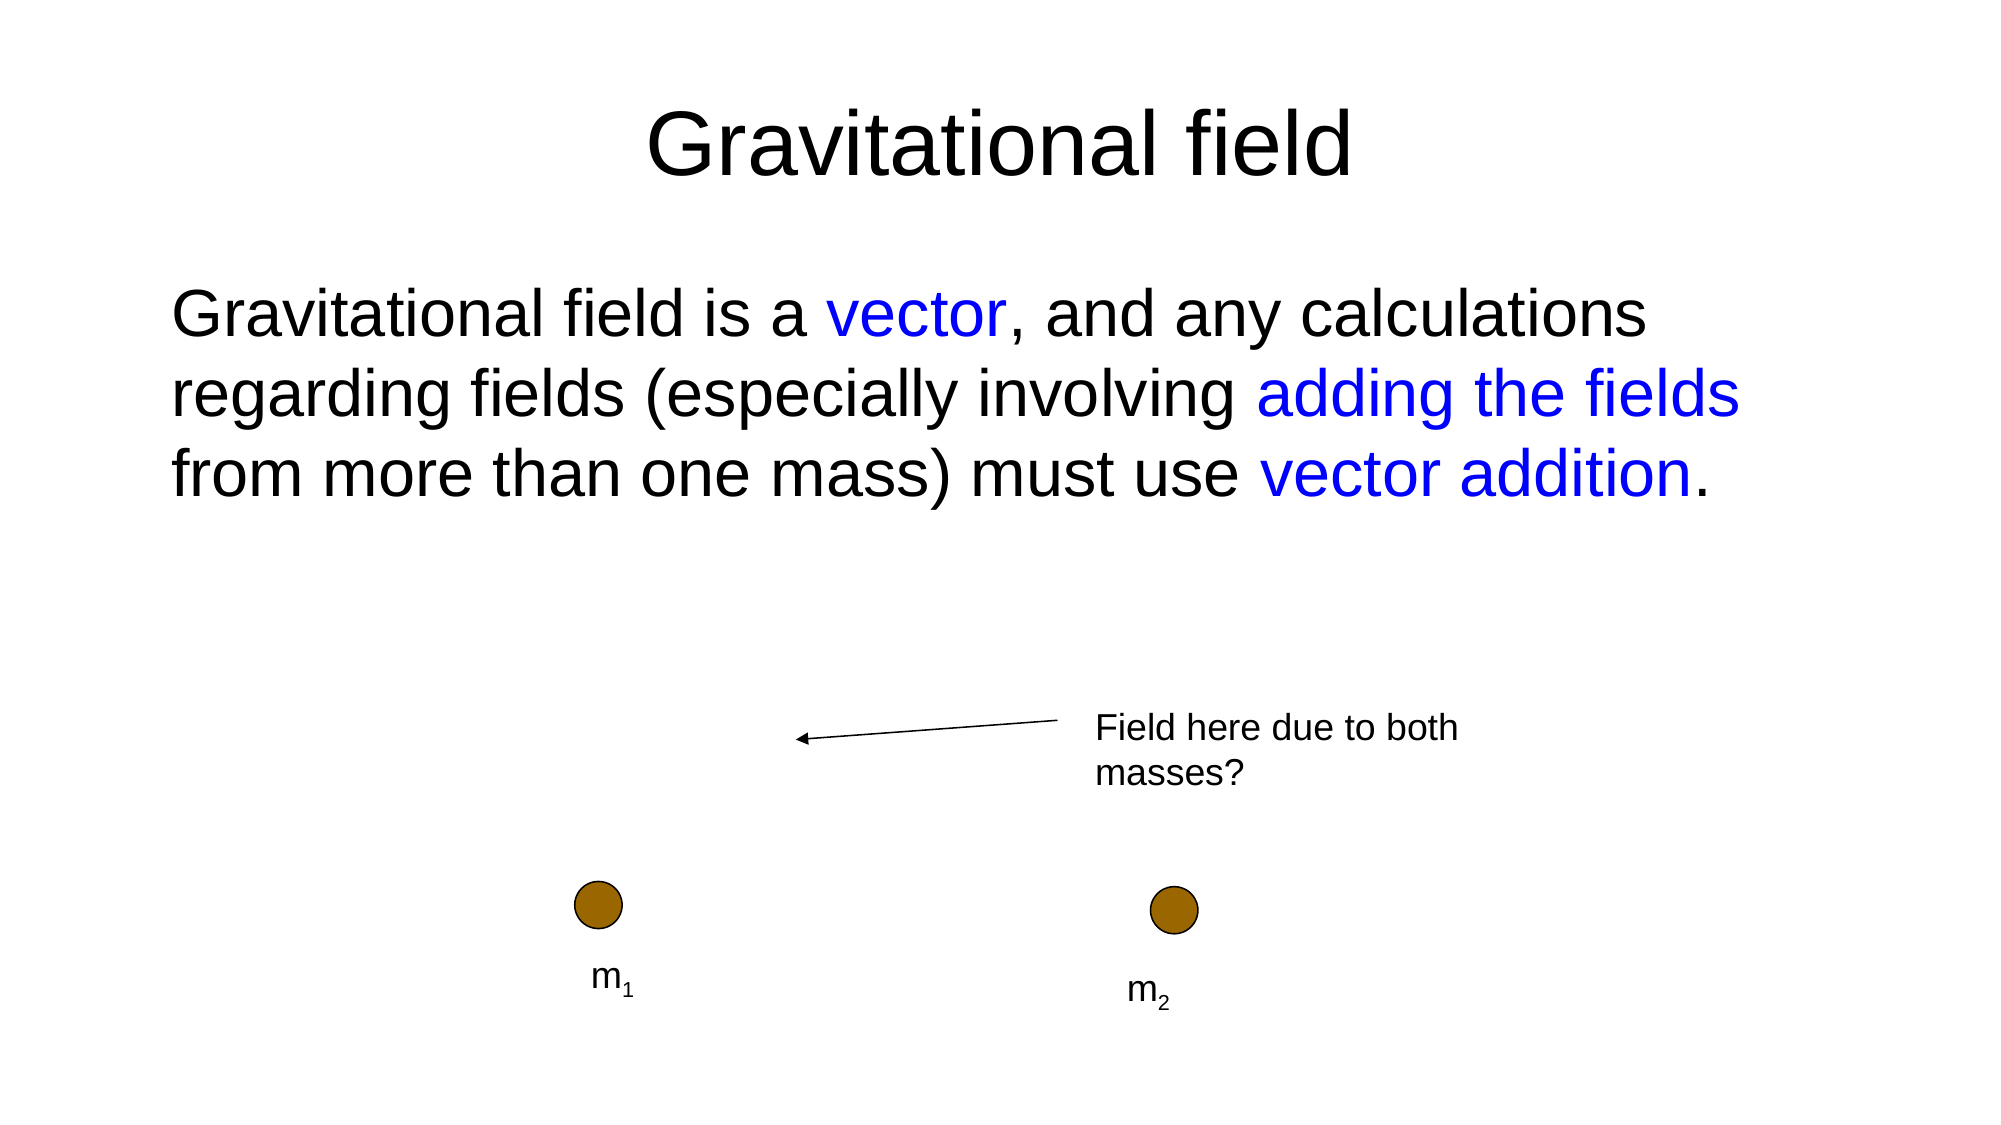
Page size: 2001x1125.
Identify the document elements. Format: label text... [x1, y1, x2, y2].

title Gravitational field [99, 45, 1900, 233]
text_box [574, 881, 623, 929]
text_box [1150, 886, 1198, 934]
text_box m1 [576, 943, 686, 1010]
text_box m2 [1112, 956, 1222, 1023]
text_box Field here due to both masses? [1080, 695, 1498, 801]
text_box [795, 720, 1058, 745]
list Gravitational field is a vector, and any calculations regarding fields (especially involving adding the fields from more than one mass) must use vector addition. [99, 262, 1900, 1005]
